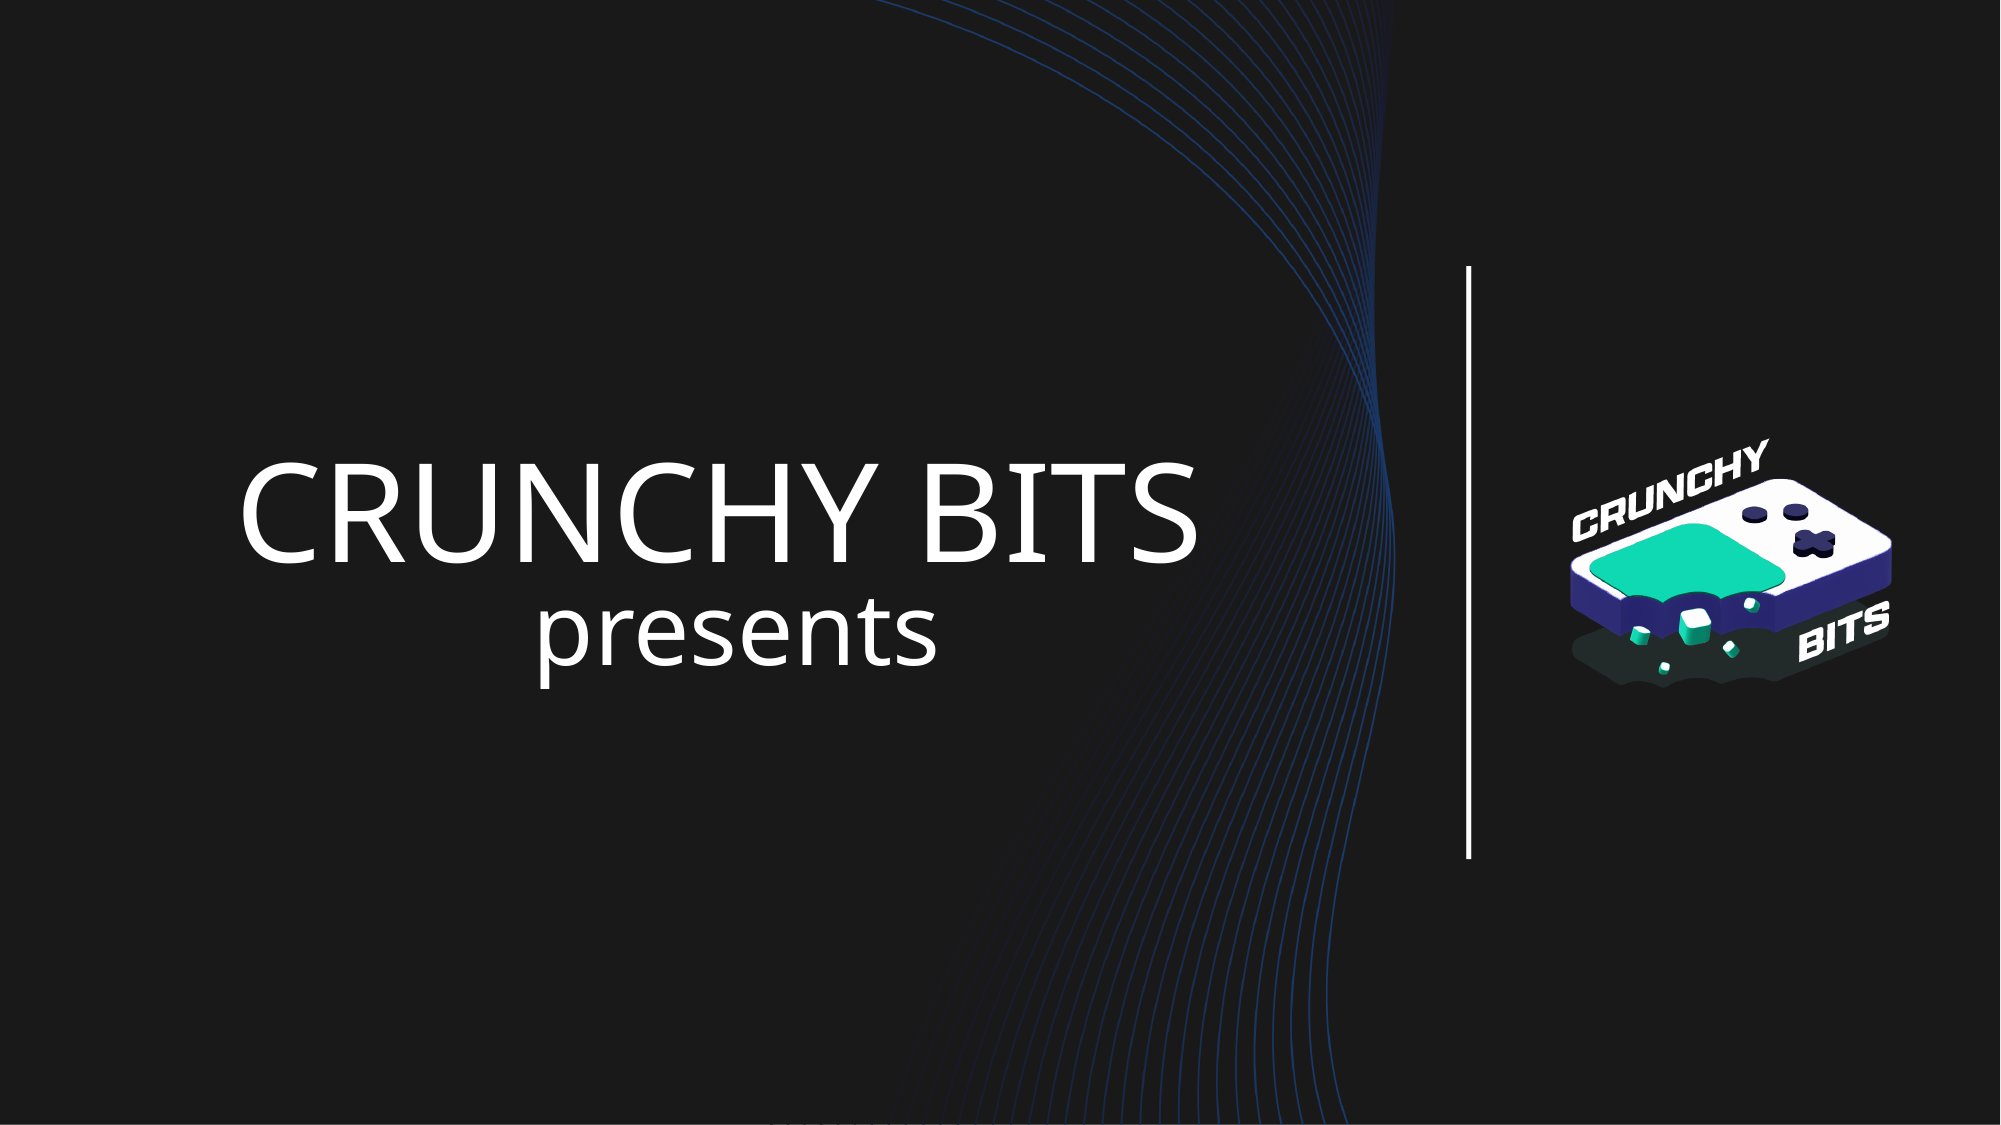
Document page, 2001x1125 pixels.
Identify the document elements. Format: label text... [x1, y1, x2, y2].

subtitle presents [239, 571, 1234, 844]
title CRUNCHY BITS [220, 302, 1234, 765]
picture [0, 0, 2001, 1125]
